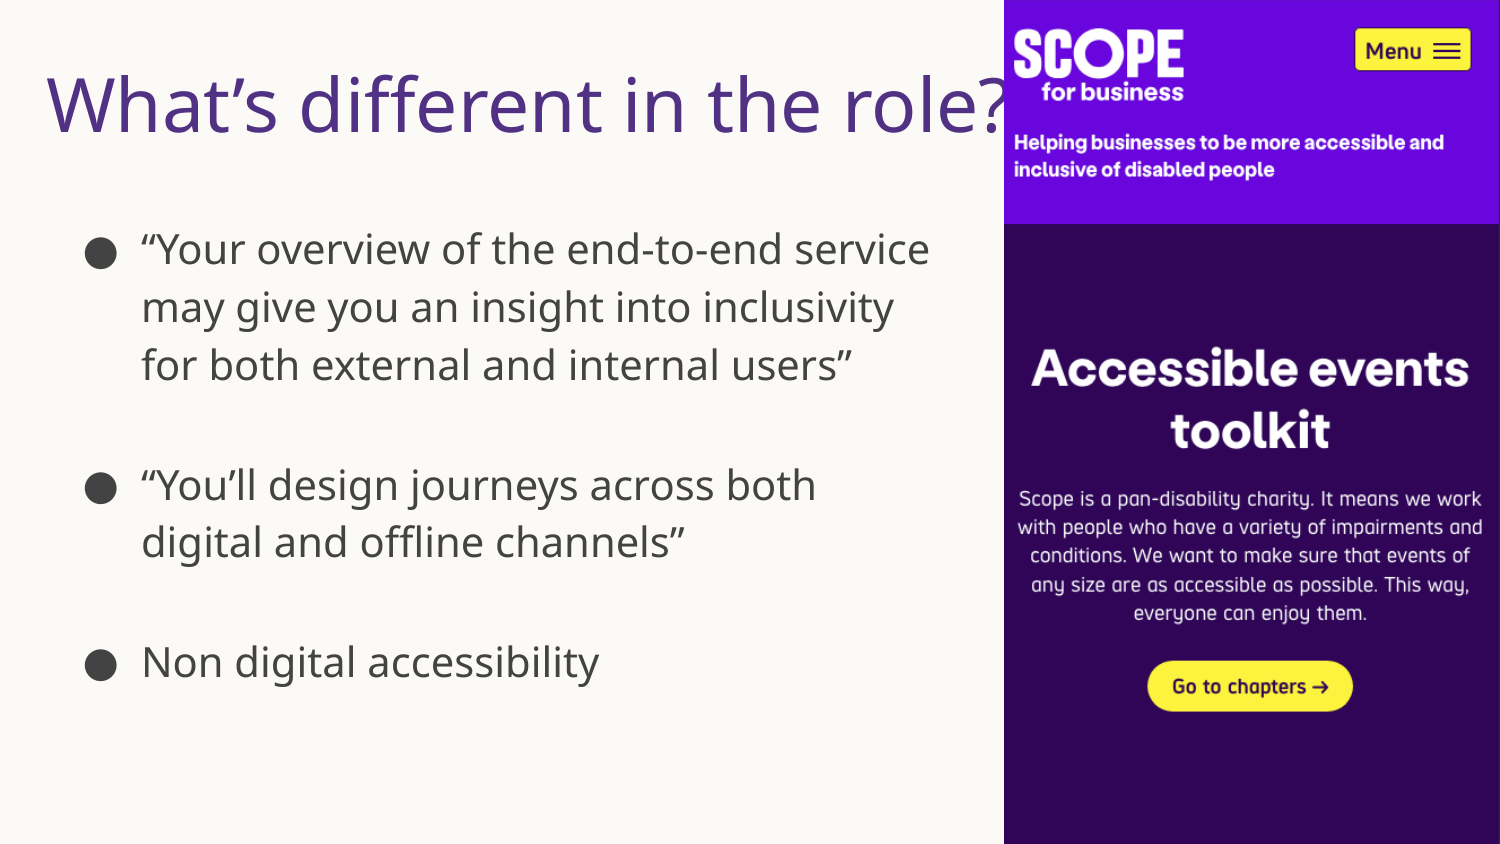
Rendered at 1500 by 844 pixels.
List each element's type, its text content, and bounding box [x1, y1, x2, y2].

title What’s different in the role? [30, 42, 998, 137]
picture [1003, 0, 1500, 844]
list “Your overview of the end-to-end service may give you an insight into inclusivity for both external and internal users” “You’ll design journeys across both digital and offline channels” Non digital accessibility [51, 200, 957, 750]
